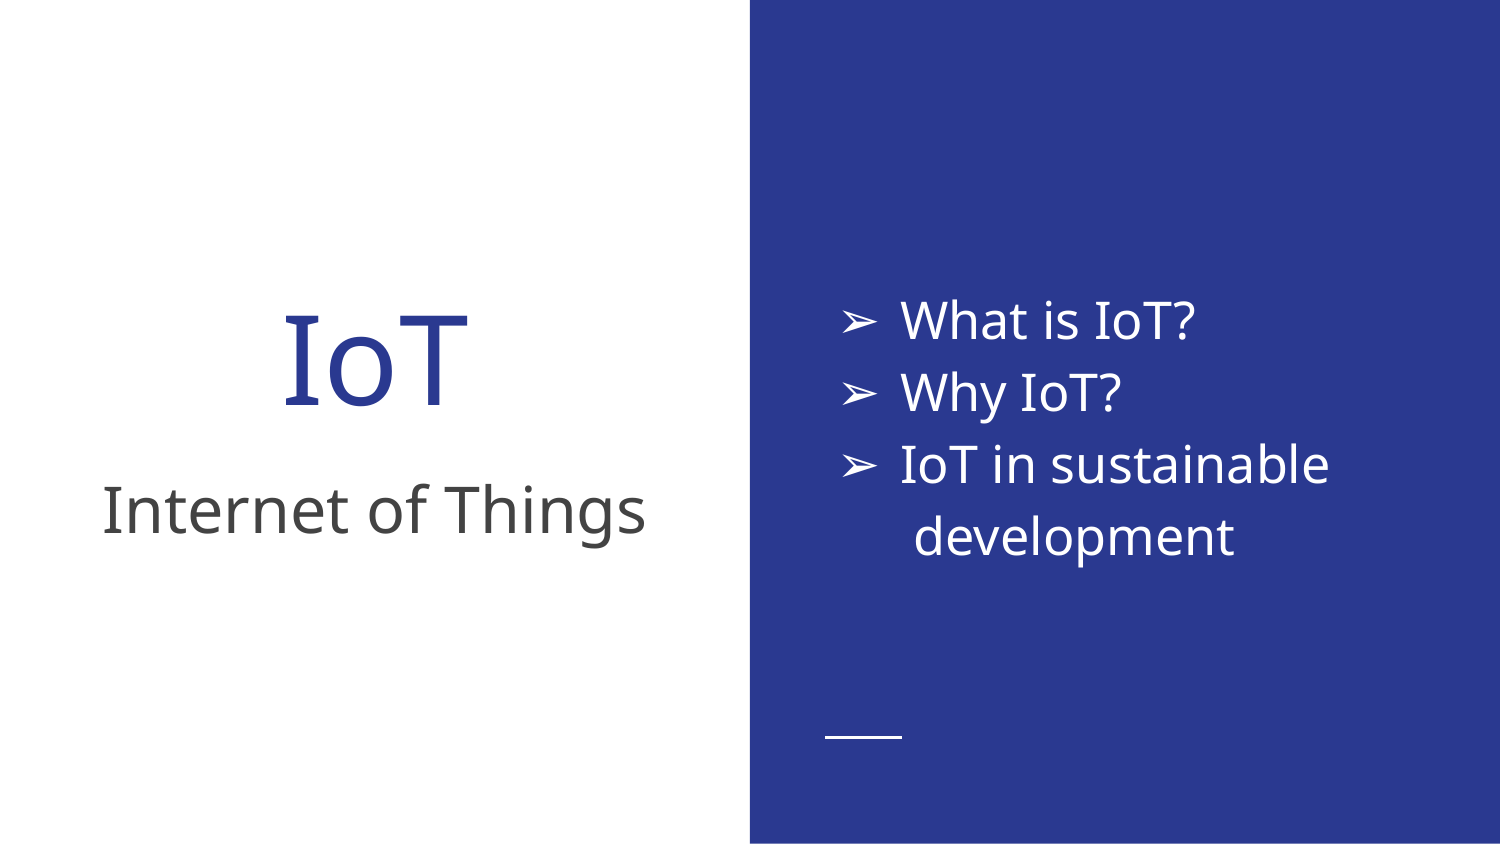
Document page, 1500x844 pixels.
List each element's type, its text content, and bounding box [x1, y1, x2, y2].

title IoT [43, 188, 708, 446]
list What is IoT? Why IoT? IoT in sustainable development [810, 118, 1440, 725]
subtitle Internet of Things [43, 454, 708, 663]
